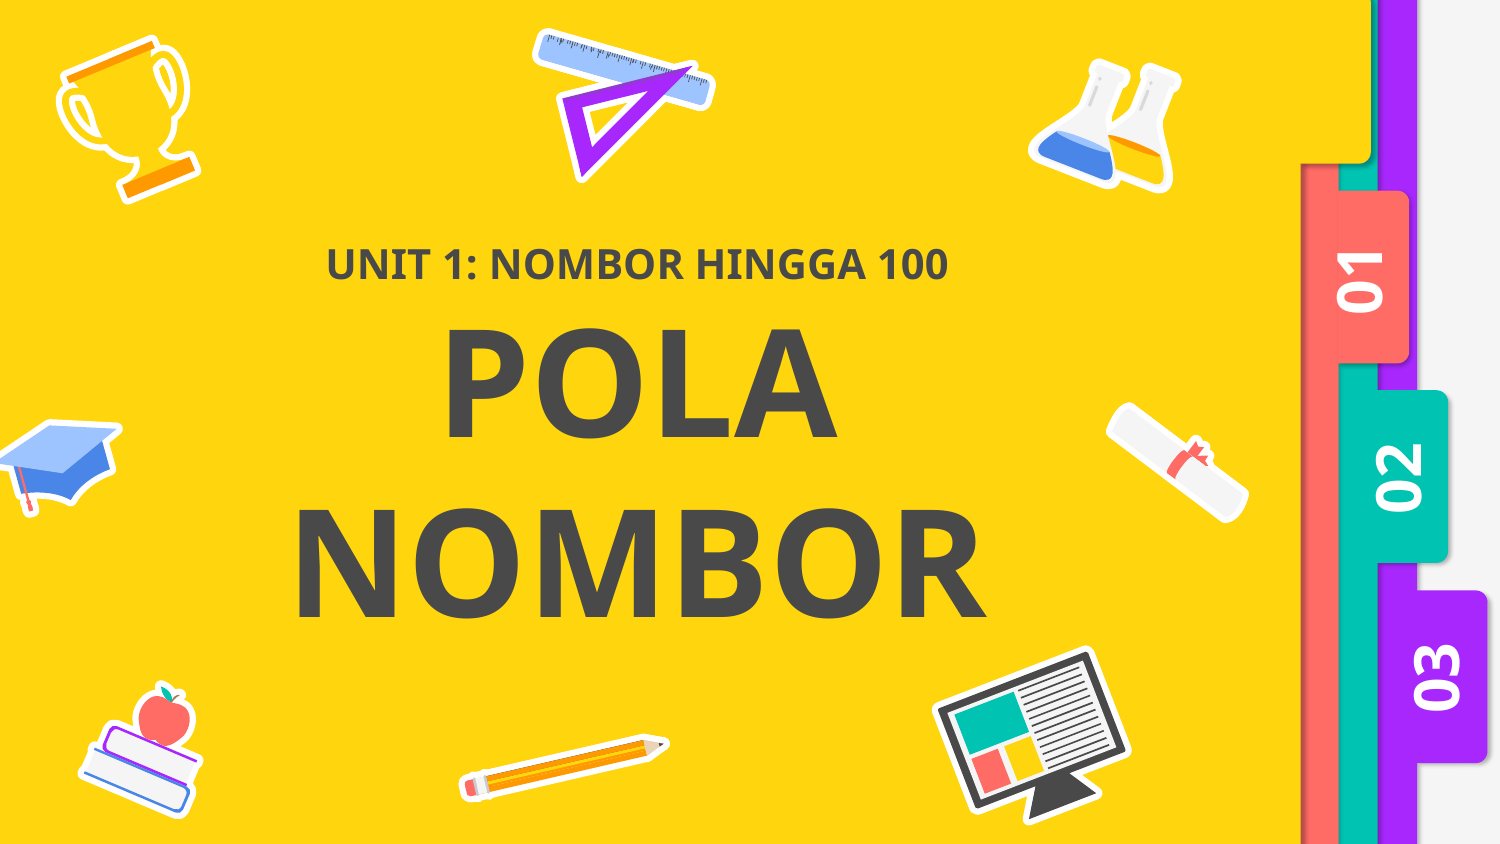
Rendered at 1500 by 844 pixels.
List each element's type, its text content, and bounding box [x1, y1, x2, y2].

text_box 02 [1360, 421, 1432, 535]
title UNIT 1: NOMBOR HINGGA 100 POLA NOMBOR [178, 222, 1096, 503]
text_box 03 [1398, 621, 1471, 735]
text_box 01 [1321, 222, 1394, 336]
